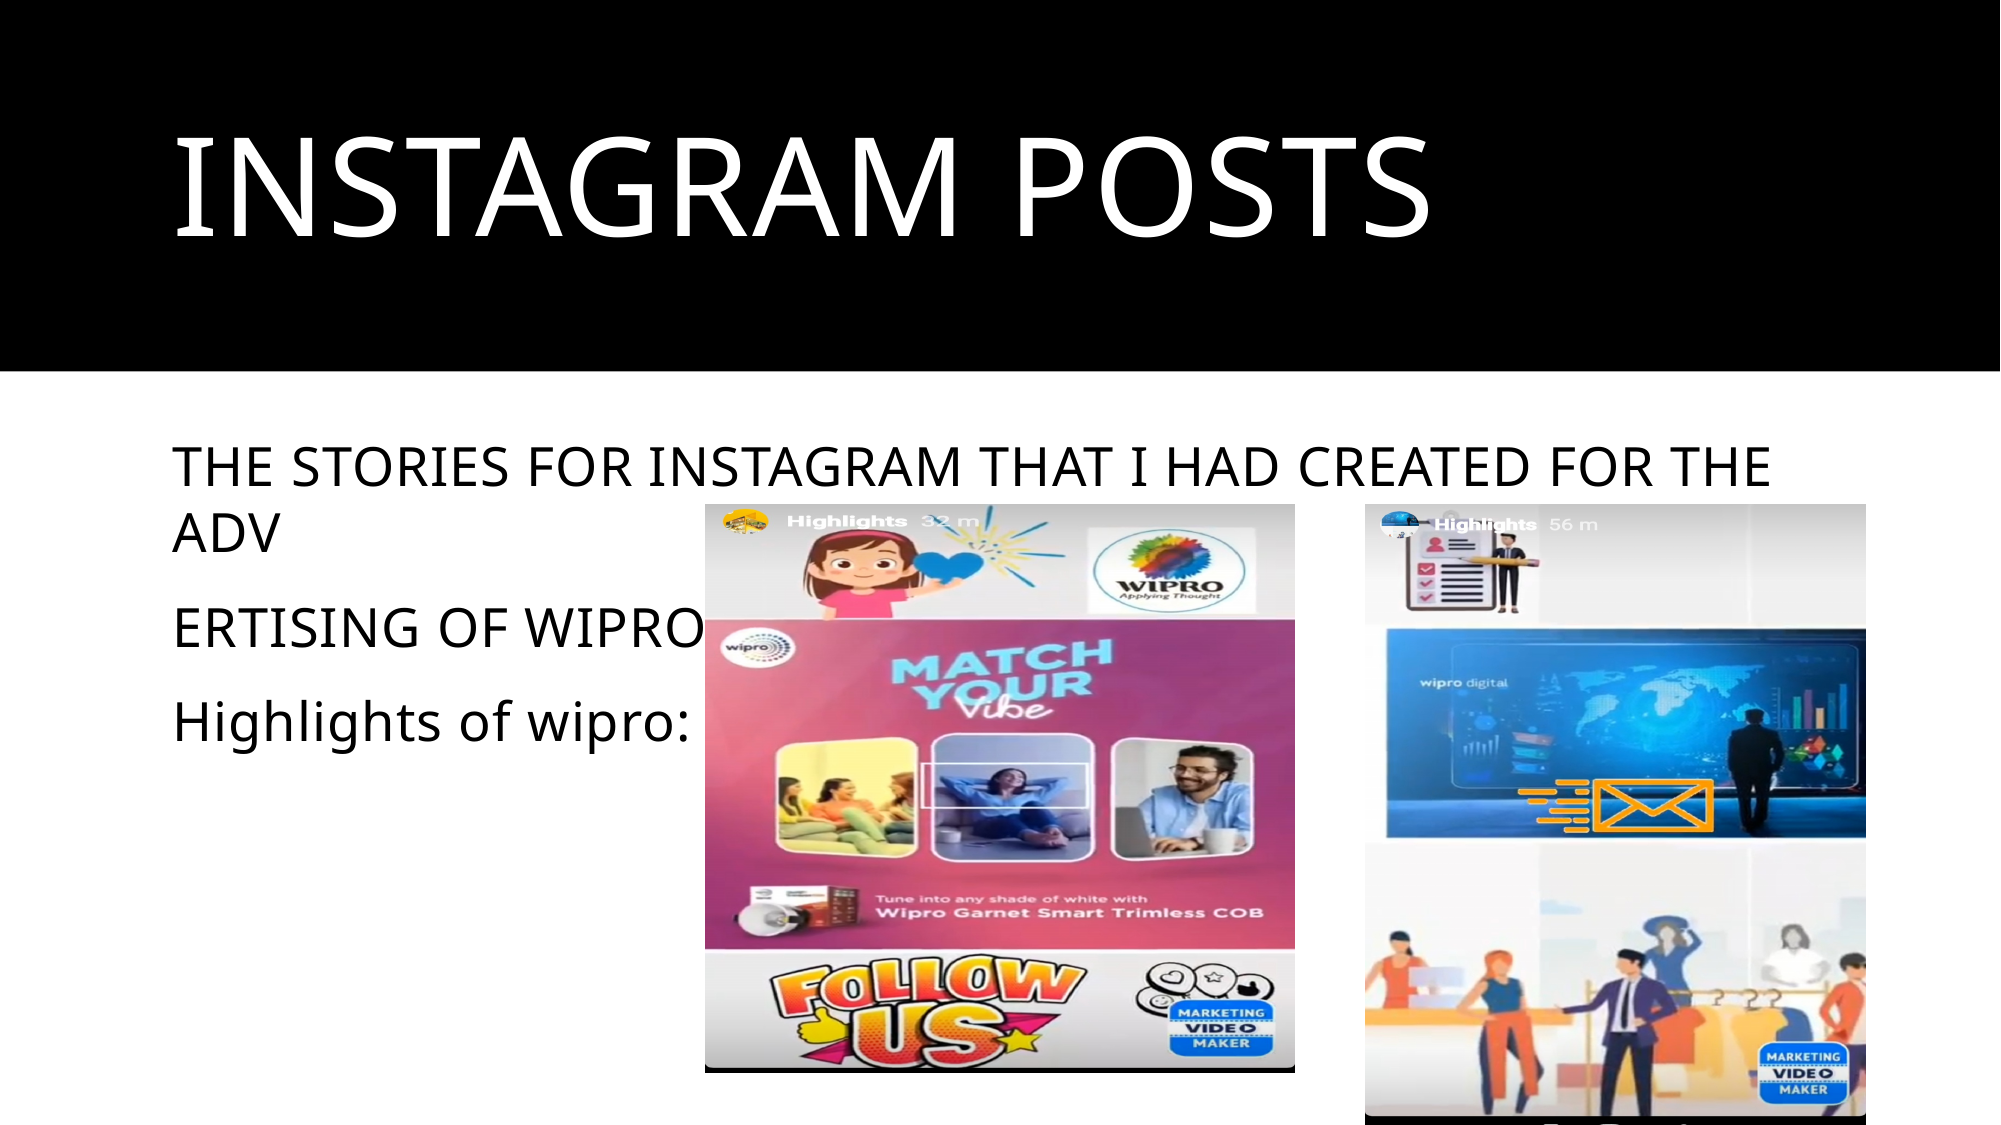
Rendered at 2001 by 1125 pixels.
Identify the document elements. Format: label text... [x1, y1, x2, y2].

list THE STORIES FOR INSTAGRAM THAT I HAD CREATED FOR THE ADV ERTISING OF WIPRO: Highlights of wipro: [157, 424, 1842, 1014]
title INSTAGRAM posts [157, 52, 1842, 332]
picture [1365, 504, 1866, 1125]
picture [705, 504, 1295, 1073]
